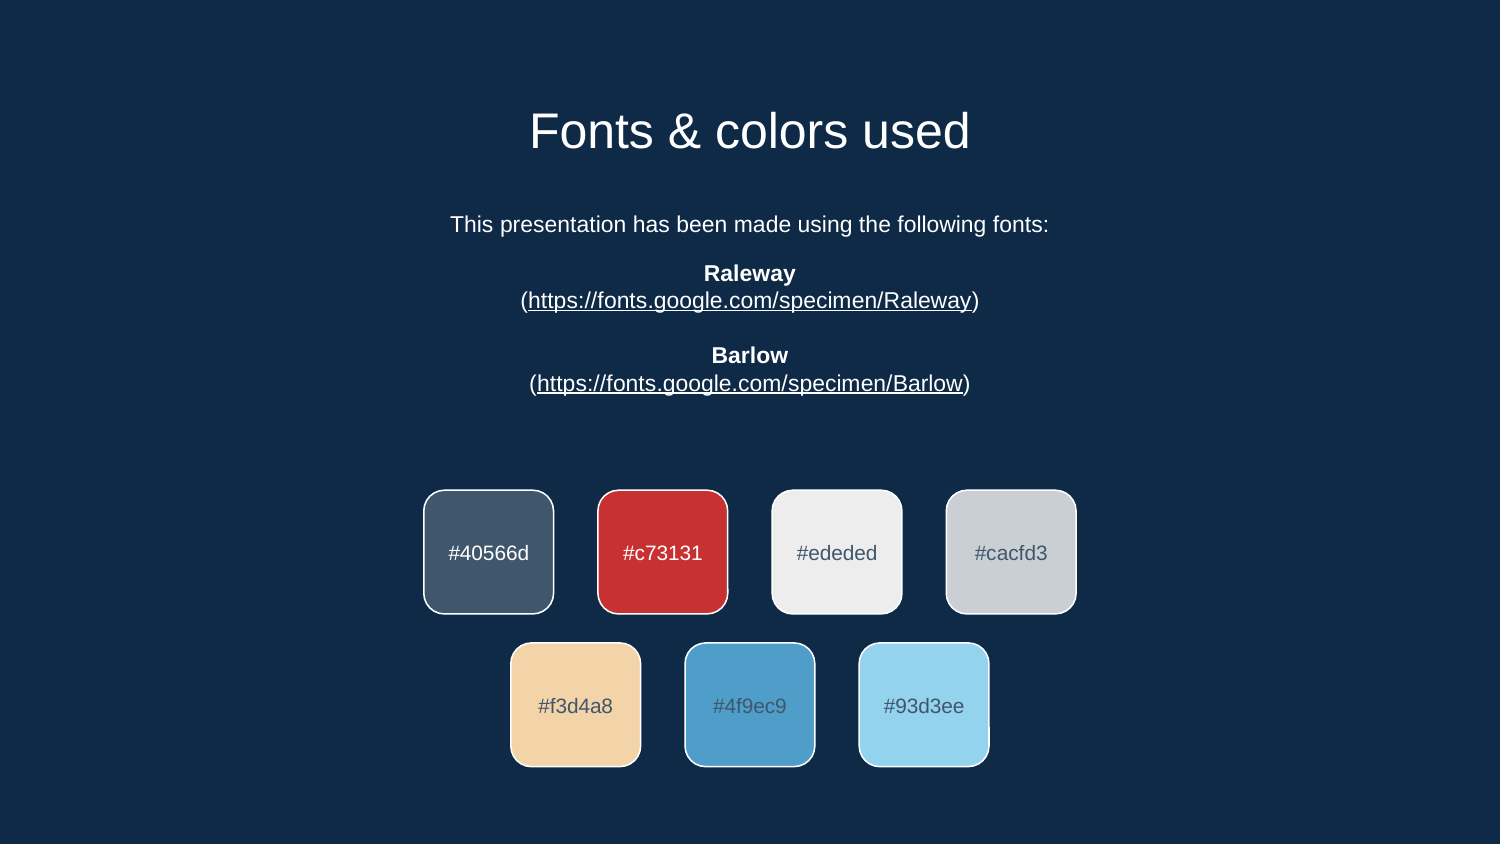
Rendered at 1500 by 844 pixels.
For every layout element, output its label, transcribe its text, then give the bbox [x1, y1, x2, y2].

text_box [423, 589, 554, 614]
text_box #40566d [423, 515, 554, 589]
text_box [685, 642, 815, 668]
text_box [772, 490, 902, 515]
text_box [946, 589, 1077, 614]
text_box [685, 741, 815, 767]
text_box [859, 741, 989, 767]
text_box [510, 642, 641, 668]
text_box [597, 490, 728, 515]
text_box [423, 490, 554, 515]
text_box #c73131 [597, 515, 728, 589]
text_box #93d3ee [859, 668, 989, 741]
text_box [510, 741, 641, 767]
text_box [946, 490, 1077, 515]
text_box [597, 589, 728, 614]
text_box #f3d4a8 [510, 668, 641, 741]
text_box #ededed [772, 515, 902, 589]
text_box [859, 642, 989, 668]
text_box [772, 589, 902, 614]
text_box #4f9ec9 [685, 668, 815, 741]
text_box #cacfd3 [946, 515, 1077, 589]
title Fonts & colors used [117, 83, 1383, 163]
list This presentation has been made using the following fonts: Raleway (https://fonts.google.com/specimen/Raleway) Barlow (https://fonts.google.com/specimen/Barlow) [117, 194, 1383, 436]
